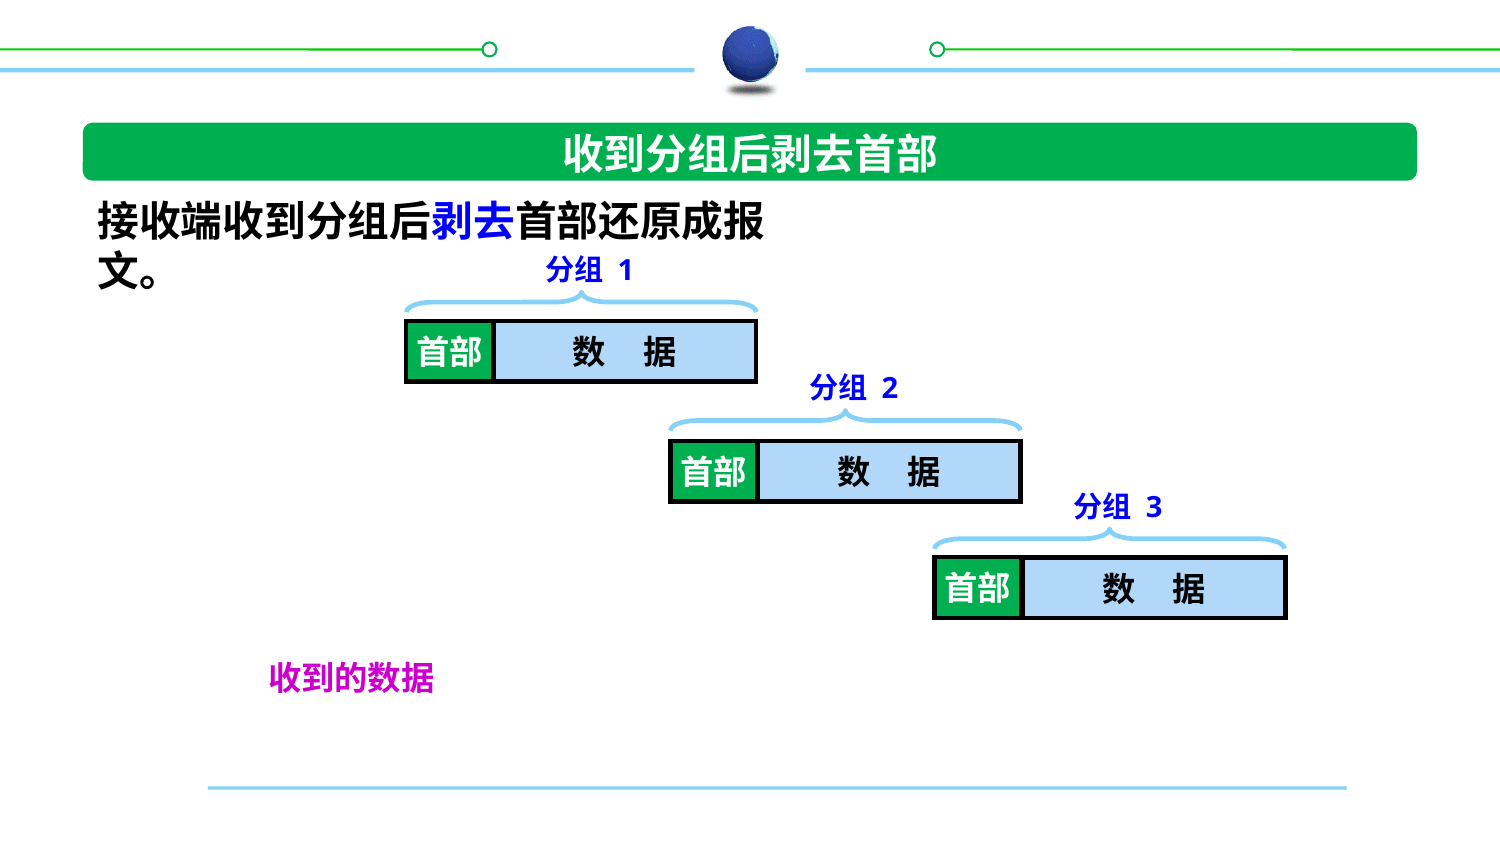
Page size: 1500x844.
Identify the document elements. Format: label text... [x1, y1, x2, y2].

text_box 首部 [934, 557, 1022, 618]
text_box 首部 [405, 321, 494, 382]
text_box 数 据 [494, 321, 757, 382]
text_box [670, 361, 1021, 431]
text_box 接收端收到分组后剥去首部还原成报文。 [82, 187, 857, 303]
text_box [405, 243, 757, 313]
text_box 首部 [670, 440, 758, 502]
picture [720, 24, 780, 100]
text_box [82, 122, 547, 181]
text_box 数 据 [1022, 557, 1286, 618]
text_box 收到分组后剥去首部 [547, 120, 953, 186]
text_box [934, 479, 1285, 550]
text_box 数 据 [758, 440, 1021, 502]
text_box [953, 122, 1418, 181]
text_box 收到的数据 [253, 649, 512, 705]
